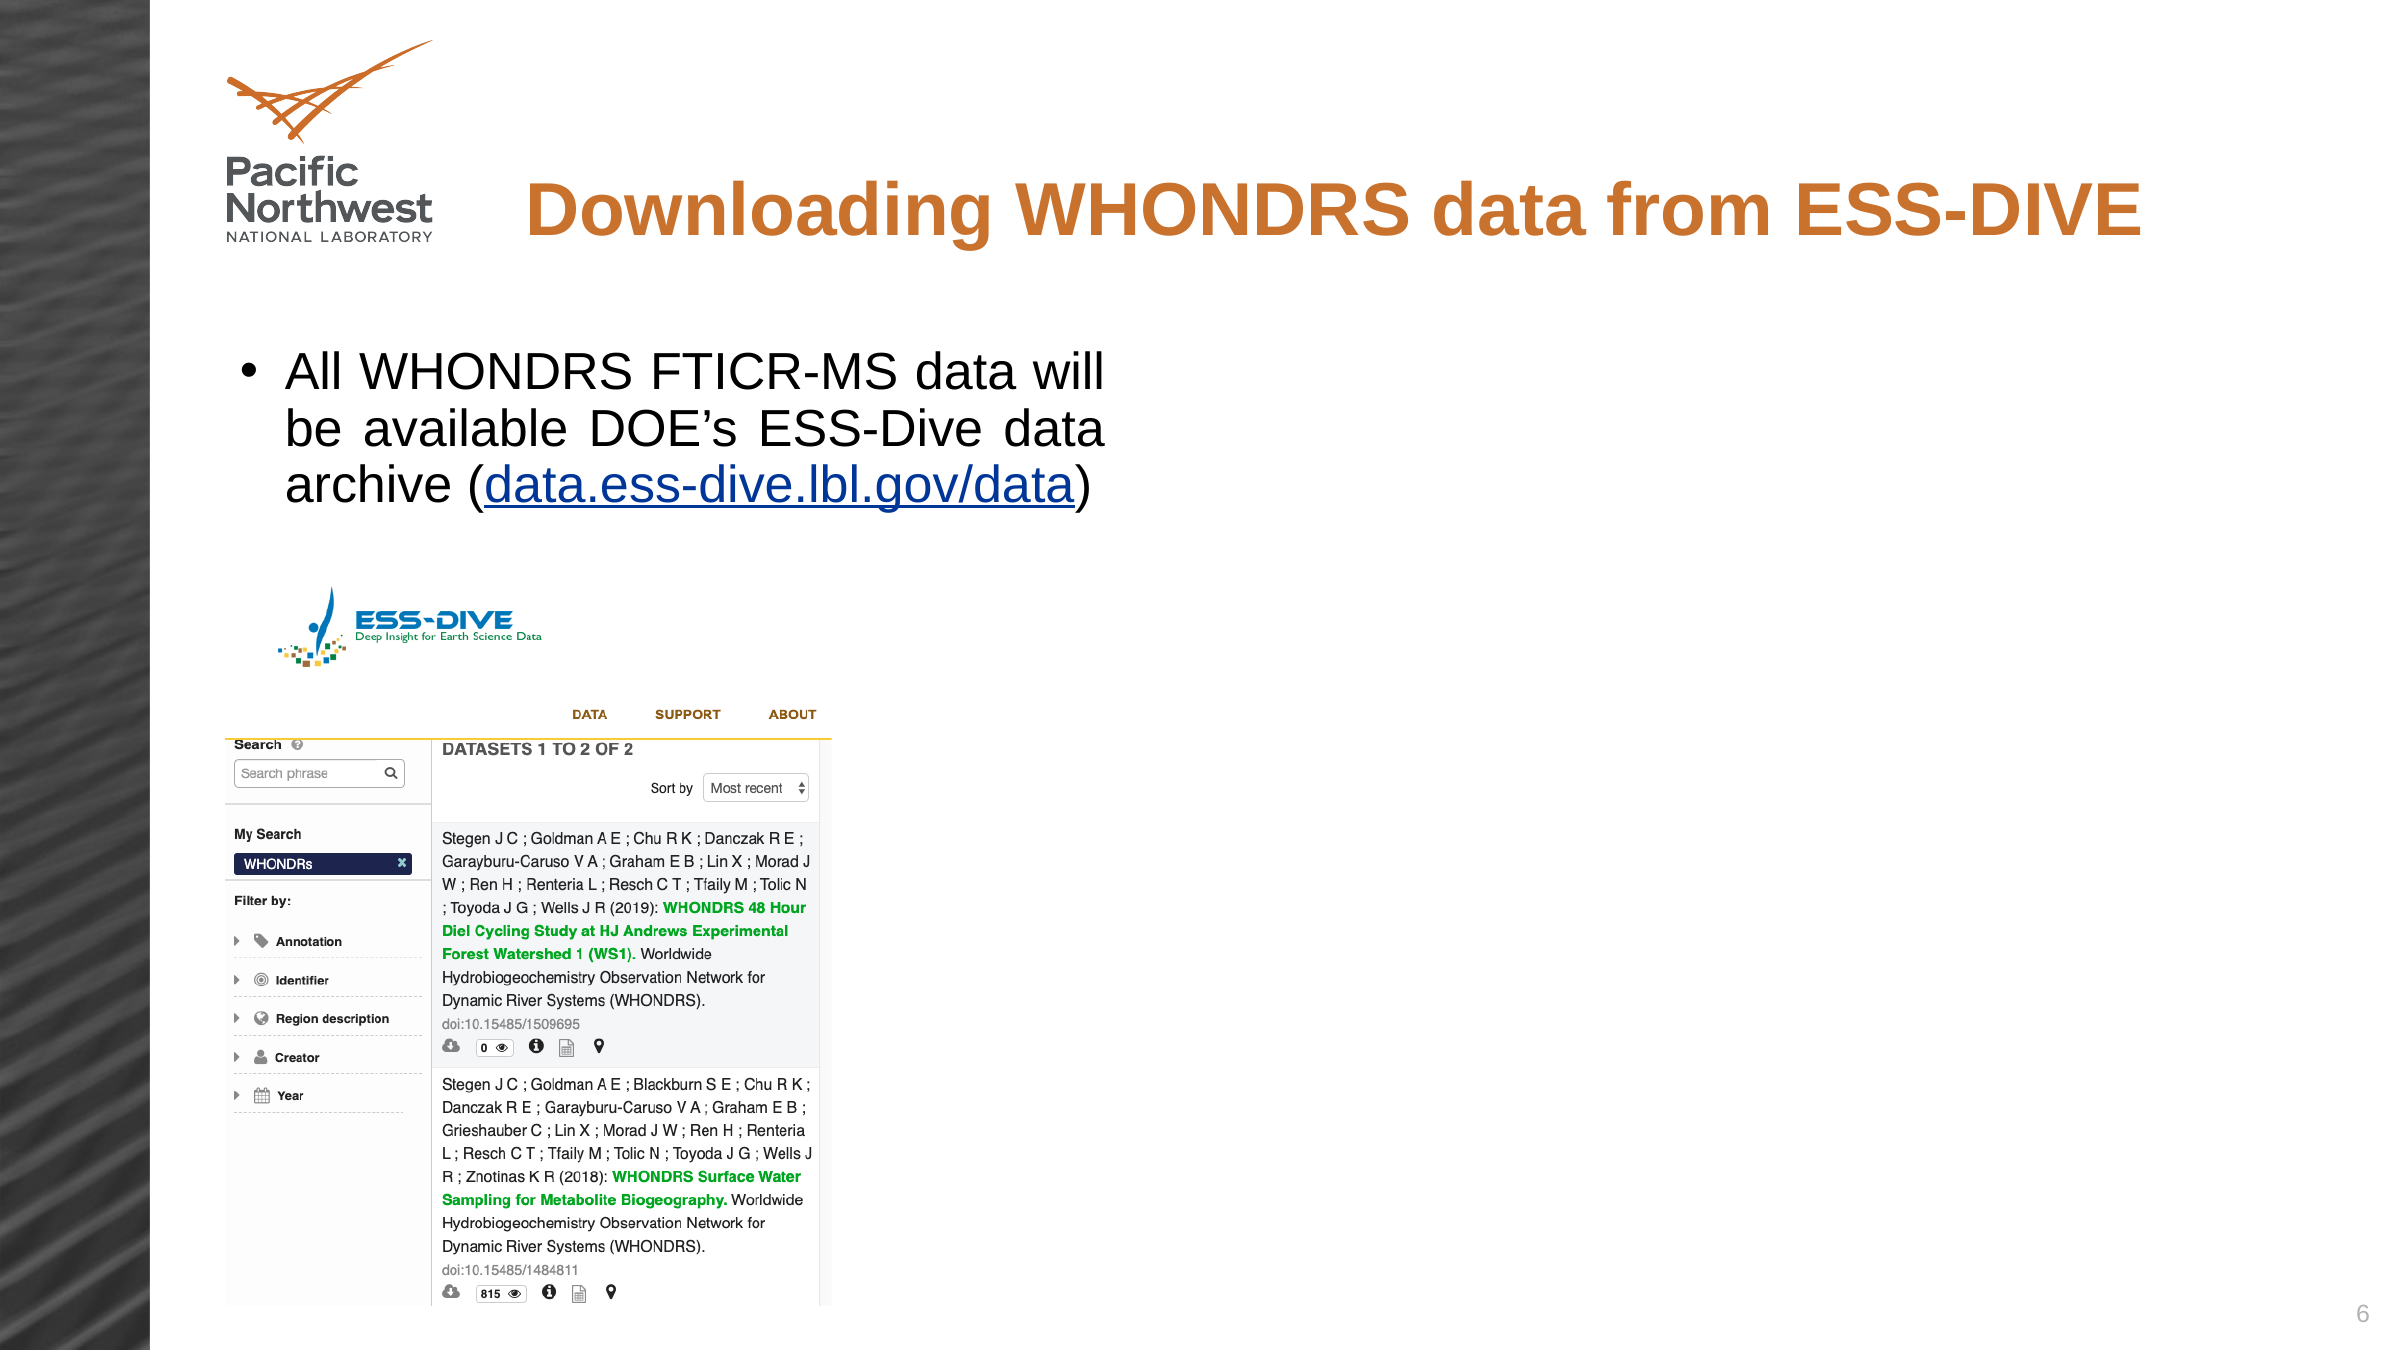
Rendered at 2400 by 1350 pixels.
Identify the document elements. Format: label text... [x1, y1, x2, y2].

picture [225, 38, 435, 244]
list All WHONDRS FTICR-MS data will be available DOE’s ESS-Dive data archive (data.ess-dive.lbl.gov/data) [225, 337, 1121, 1238]
slide_number 6 [2295, 1275, 2370, 1350]
picture [0, 0, 149, 1350]
title Downloading WHONDRS data from ESS-DIVE [525, 44, 2325, 260]
picture [224, 584, 832, 1306]
